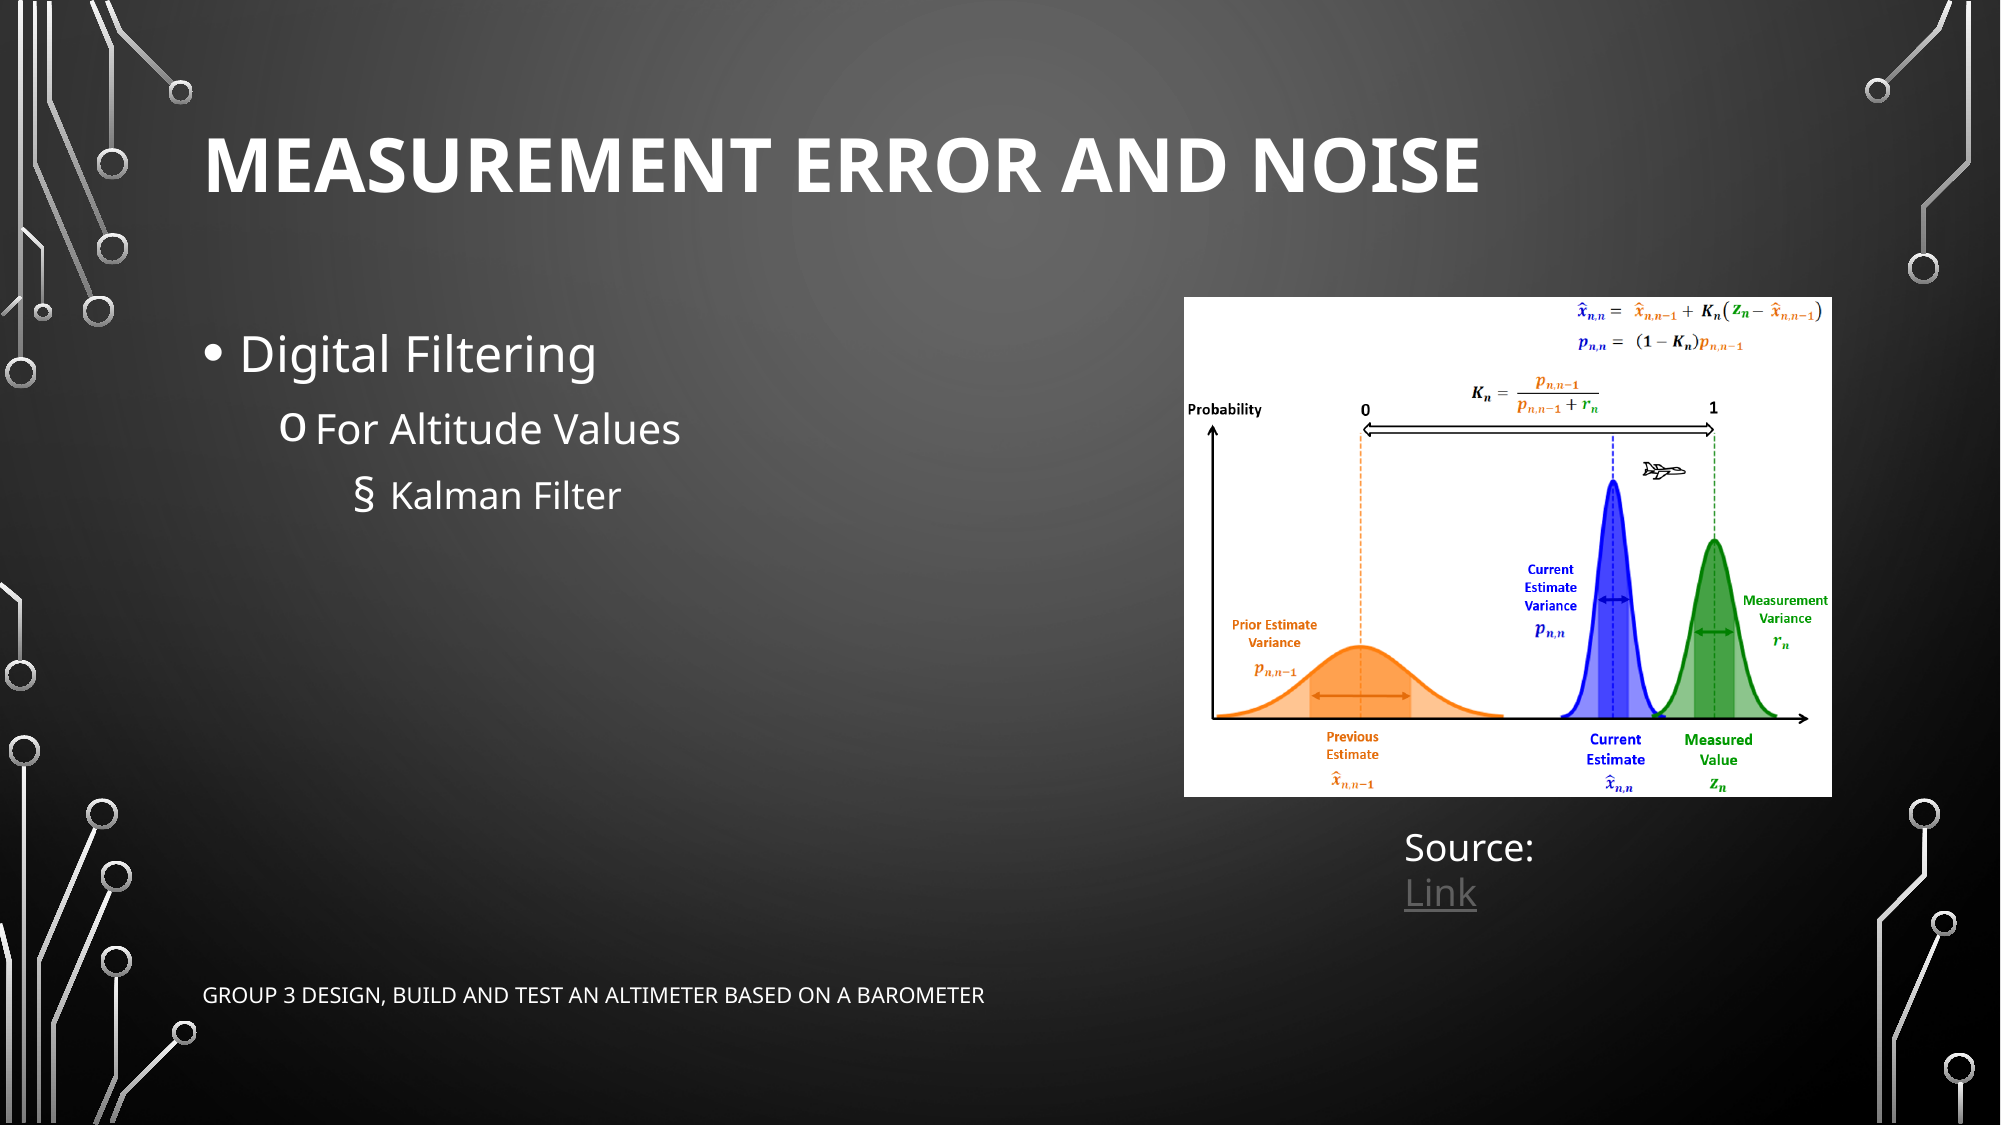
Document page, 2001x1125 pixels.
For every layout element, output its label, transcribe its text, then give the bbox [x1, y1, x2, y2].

footer Group 3 design, build and test an altimeter based on a barometer [187, 965, 1211, 1025]
title Measurement error and noise [187, 101, 1813, 235]
picture [1184, 297, 1832, 797]
list Digital Filtering For Altitude Values Kalman Filter [187, 302, 1813, 950]
text_box Source: Link [1389, 816, 1632, 928]
